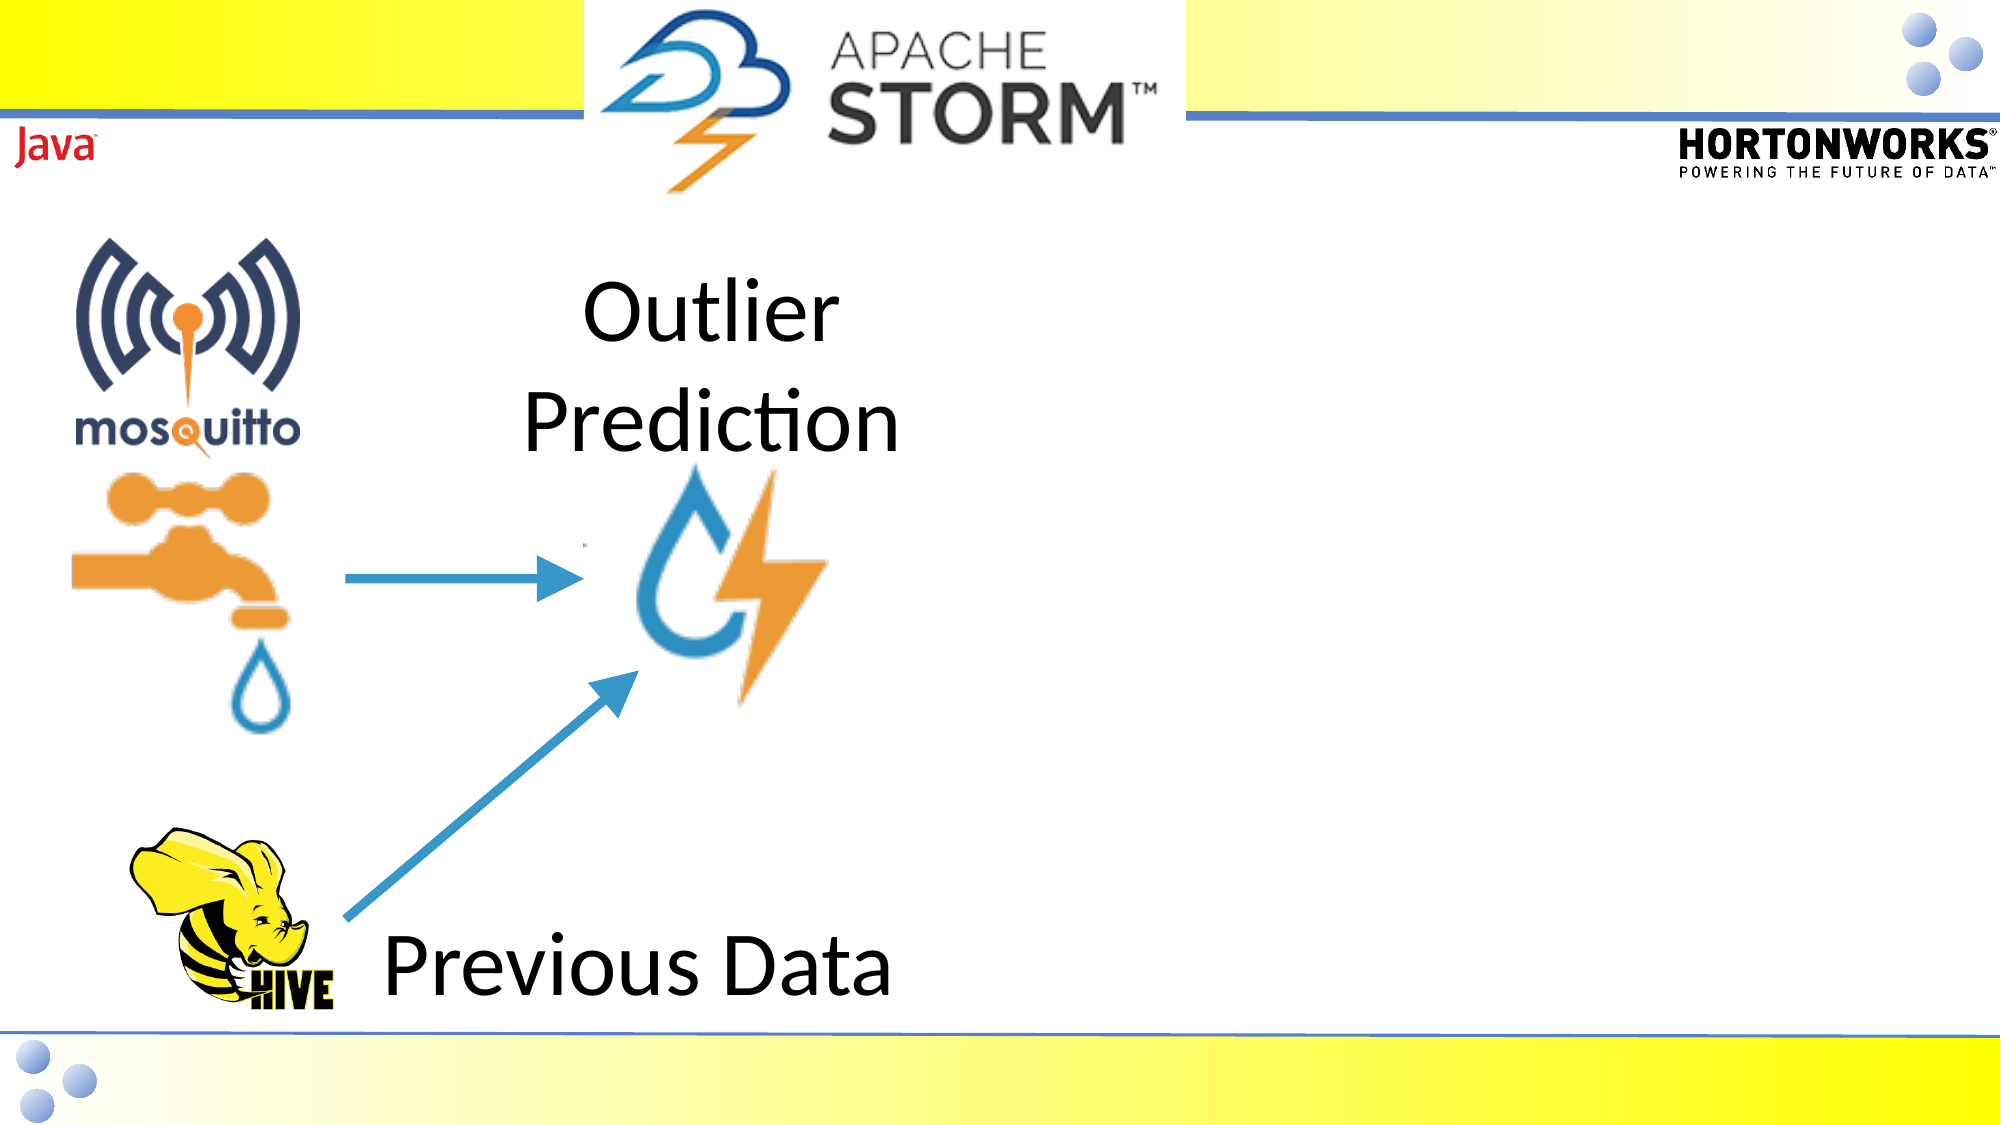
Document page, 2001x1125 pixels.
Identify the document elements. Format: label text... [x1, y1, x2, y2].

text_box [583, 0, 1187, 200]
text_box Outlier Prediction [482, 242, 942, 478]
picture [30, 238, 346, 778]
text_box Previous Data [359, 896, 919, 1022]
picture [1676, 124, 2000, 181]
picture [0, 125, 147, 194]
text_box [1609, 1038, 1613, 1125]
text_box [345, 670, 639, 920]
picture [599, 9, 1187, 194]
picture [583, 416, 873, 742]
picture [126, 818, 346, 1021]
